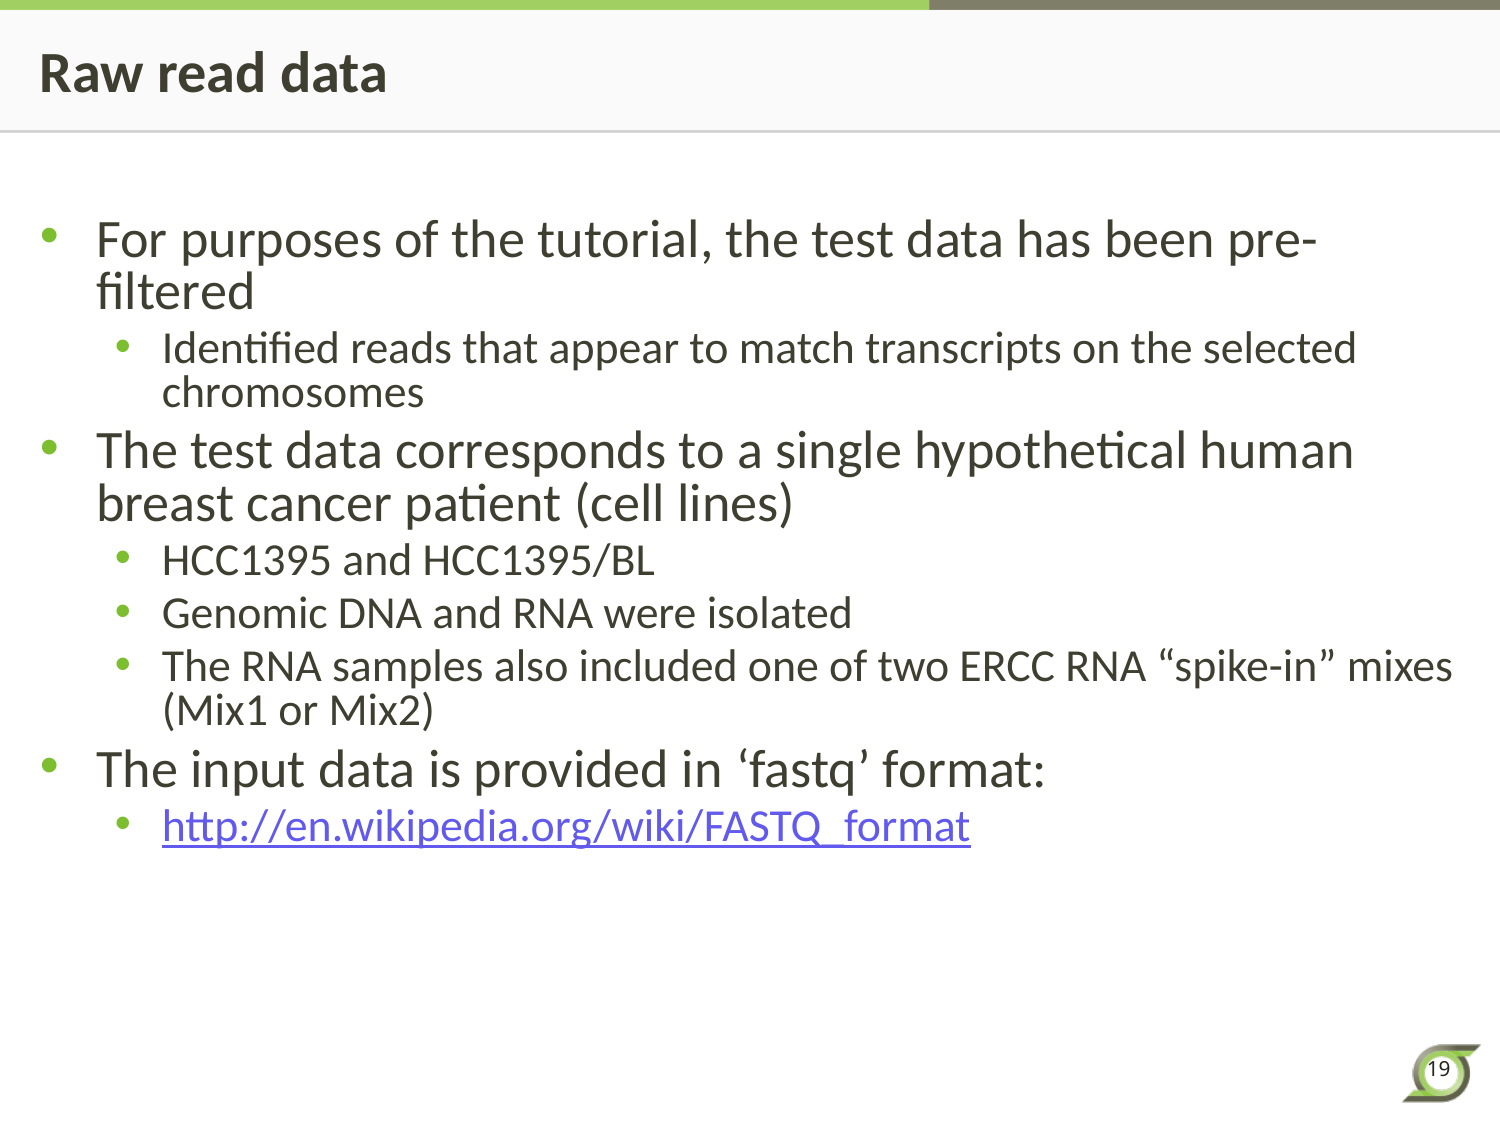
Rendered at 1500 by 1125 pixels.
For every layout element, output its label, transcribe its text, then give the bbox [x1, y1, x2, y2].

list For purposes of the tutorial, the test data has been pre-filtered Identified reads that appear to match transcripts on the selected chromosomes The test data corresponds to a single hypothetical human breast cancer patient (cell lines) HCC1395 and HCC1395/BL Genomic DNA and RNA were isolated The RNA samples also included one of two ERCC RNA “spike-in” mixes (Mix1 or Mix2) The input data is provided in ‘fastq’ format: http://en.wikipedia.org/wiki/FASTQ_format [24, 208, 1475, 1025]
title Raw read data [24, 7, 1475, 132]
